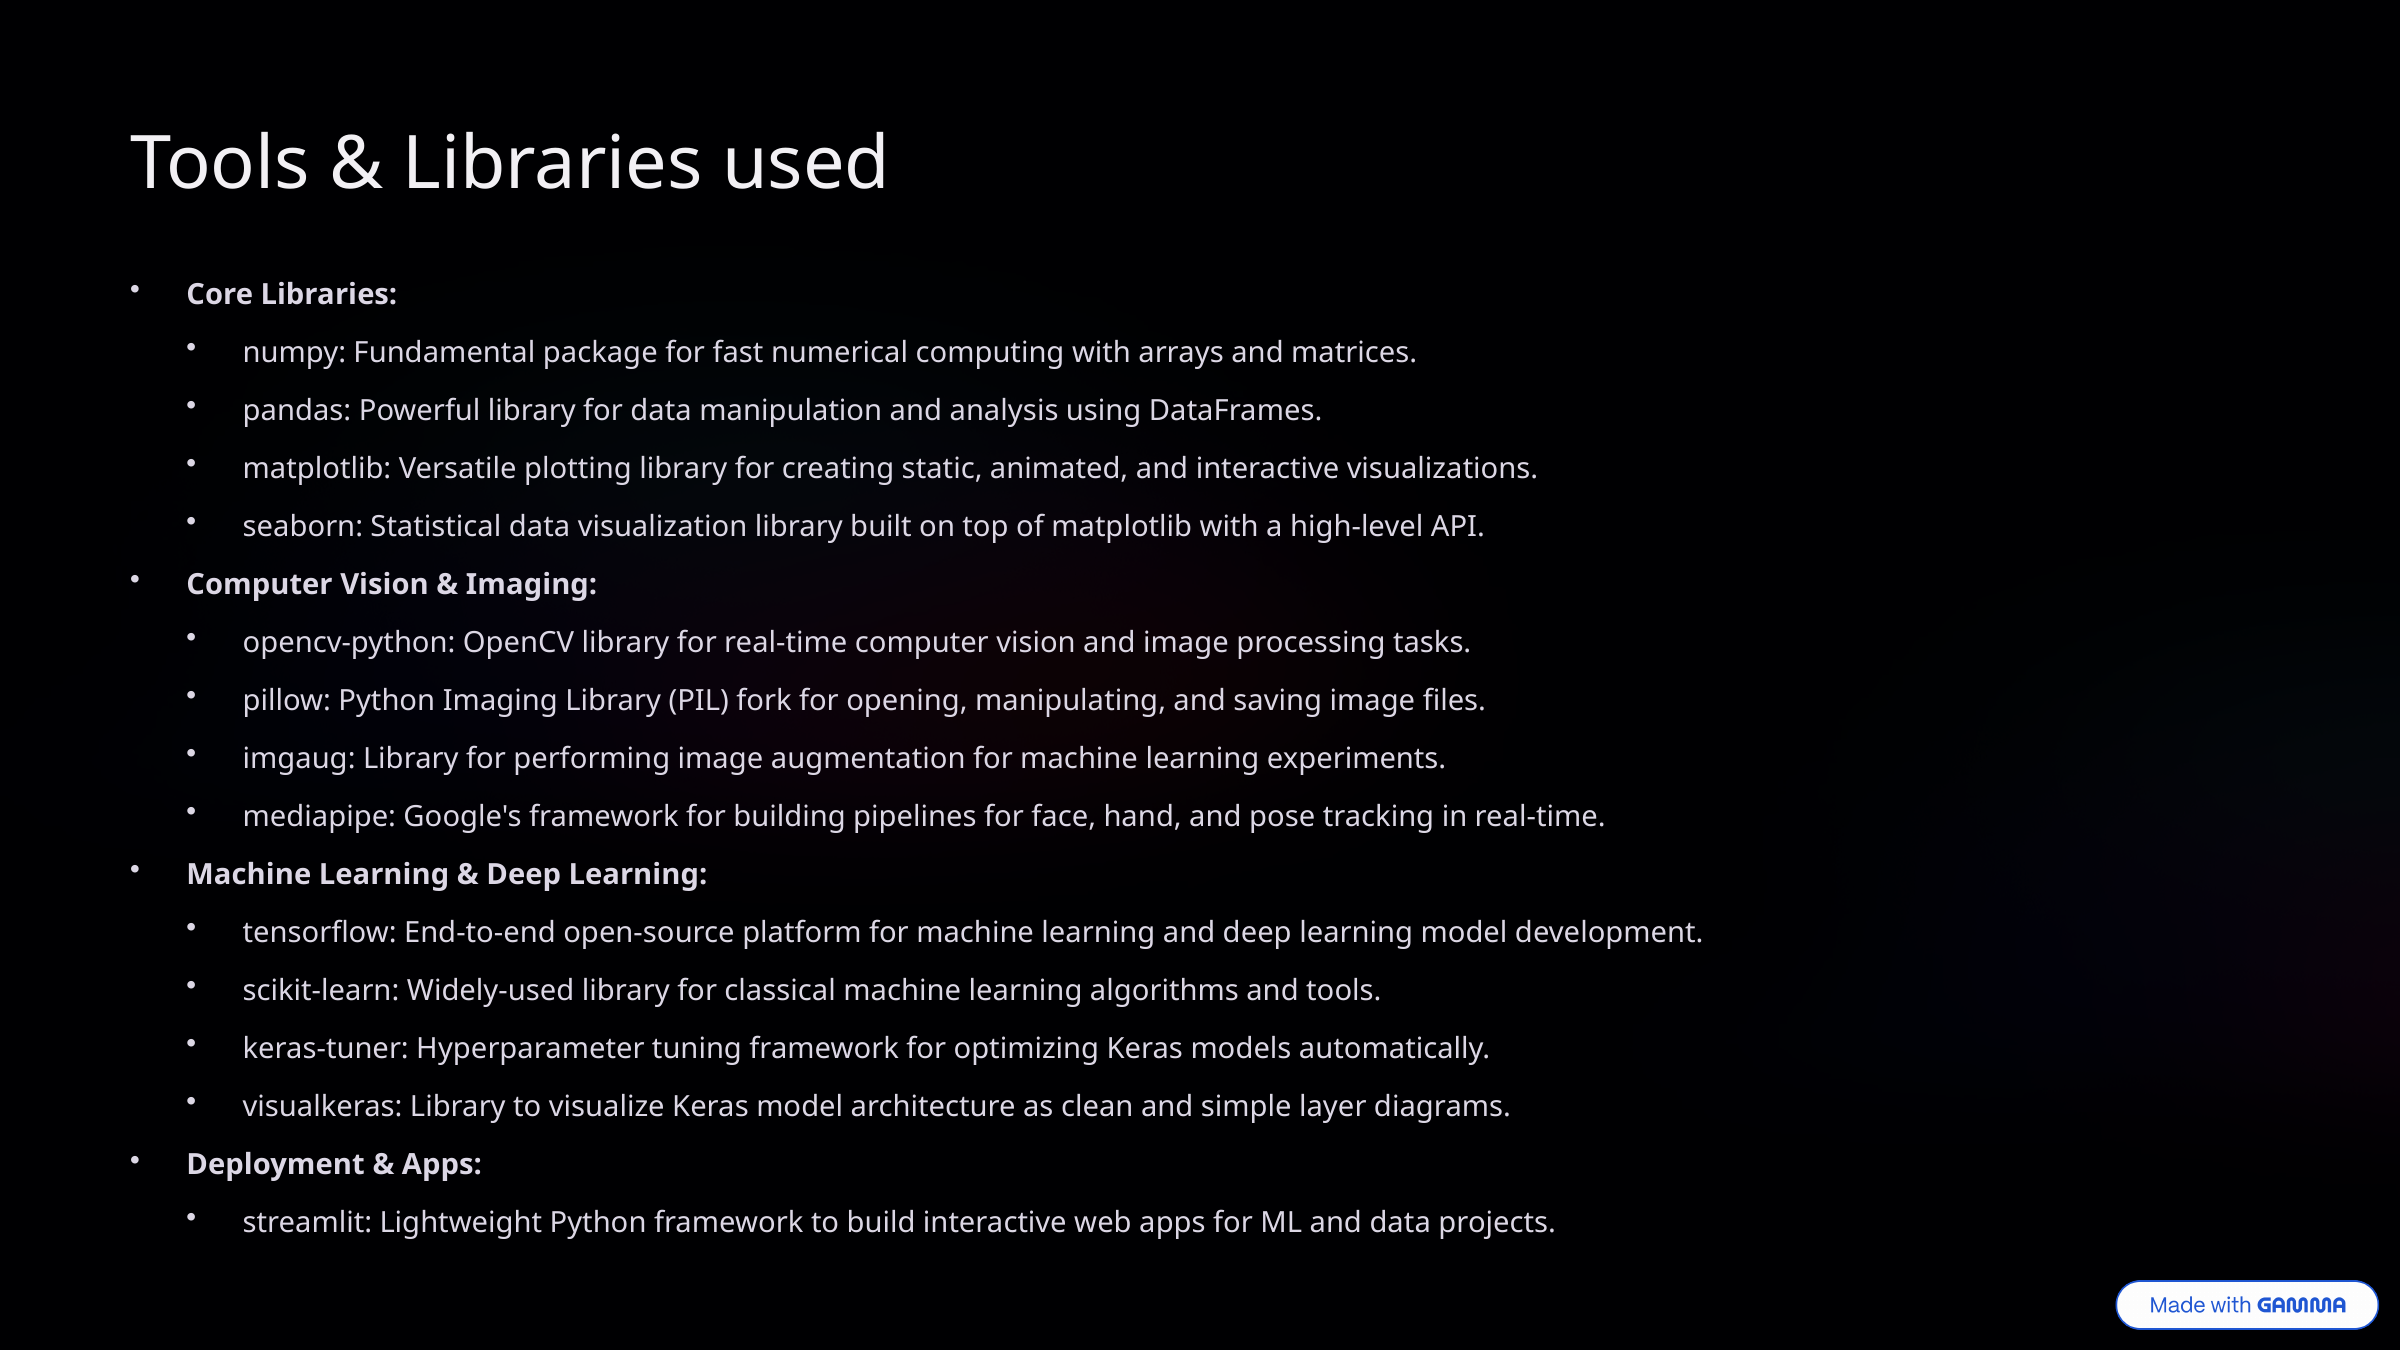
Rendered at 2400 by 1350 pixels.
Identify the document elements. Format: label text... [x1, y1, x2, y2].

text_box pillow: Python Imaging Library (PIL) fork for opening, manipulating, and saving image files. [130, 669, 2270, 717]
text_box scikit-learn: Widely-used library for classical machine learning algorithms and tools. [130, 959, 2270, 1008]
text_box seaborn: Statistical data visualization library built on top of matplotlib with a high-level API. [130, 495, 2270, 543]
text_box pandas: Powerful library for data manipulation and analysis using DataFrames. [130, 379, 2270, 427]
text_box visualkeras: Library to visualize Keras model architecture as clean and simple layer diagrams. [130, 1075, 2270, 1124]
picture [2106, 1271, 2389, 1339]
text_box Computer Vision & Imaging: [130, 553, 2270, 601]
text_box mediapipe: Google's framework for building pipelines for face, hand, and pose tracking in real-time. [130, 785, 2270, 833]
text_box streamlit: Lightweight Python framework to build interactive web apps for ML and data projects. [130, 1191, 2270, 1240]
text_box tensorflow: End-to-end open-source platform for machine learning and deep learning model development. [130, 901, 2270, 950]
text_box Machine Learning & Deep Learning: [130, 843, 2270, 892]
text_box Deployment & Apps: [130, 1133, 2270, 1182]
text_box opencv-python: OpenCV library for real-time computer vision and image processing tasks. [130, 611, 2270, 659]
text_box imgaug: Library for performing image augmentation for machine learning experiments. [130, 727, 2270, 775]
text_box numpy: Fundamental package for fast numerical computing with arrays and matrices. [130, 321, 2270, 369]
text_box Core Libraries: [130, 263, 2270, 311]
text_box keras-tuner: Hyperparameter tuning framework for optimizing Keras models automatically. [130, 1017, 2270, 1066]
text_box matplotlib: Versatile plotting library for creating static, animated, and interactive visualizations. [130, 437, 2270, 485]
text_box Tools & Libraries used [130, 110, 924, 204]
